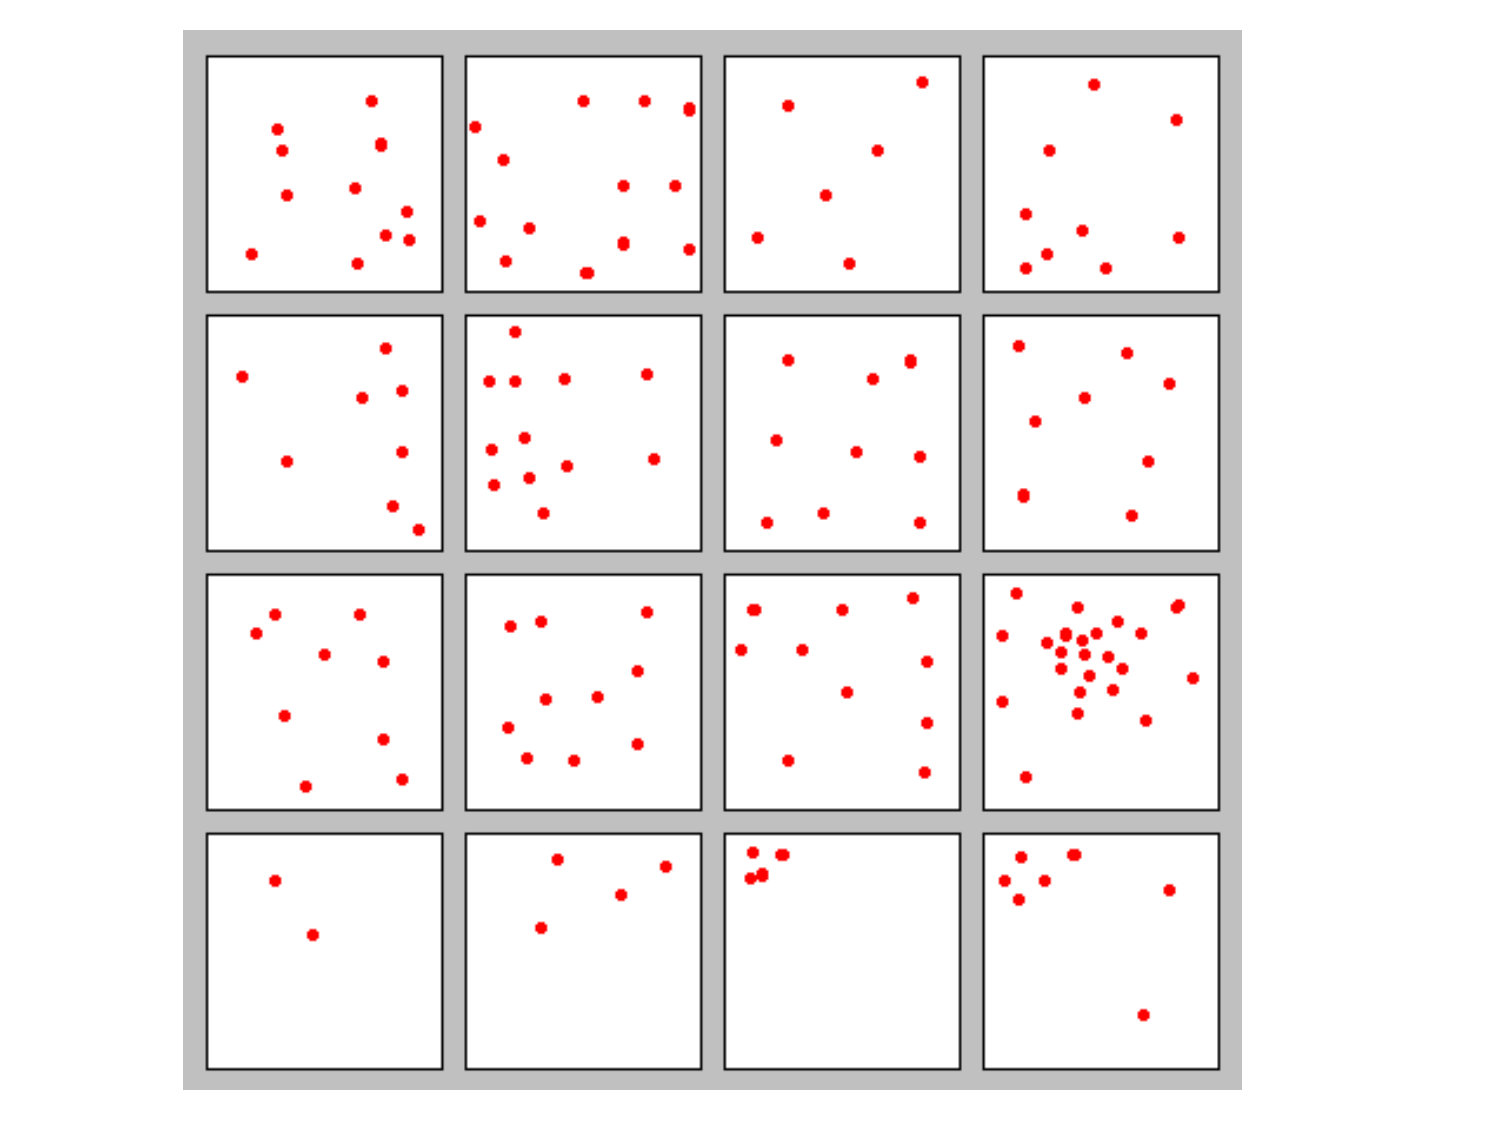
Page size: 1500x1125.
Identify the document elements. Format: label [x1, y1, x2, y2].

picture [182, 30, 1242, 1090]
